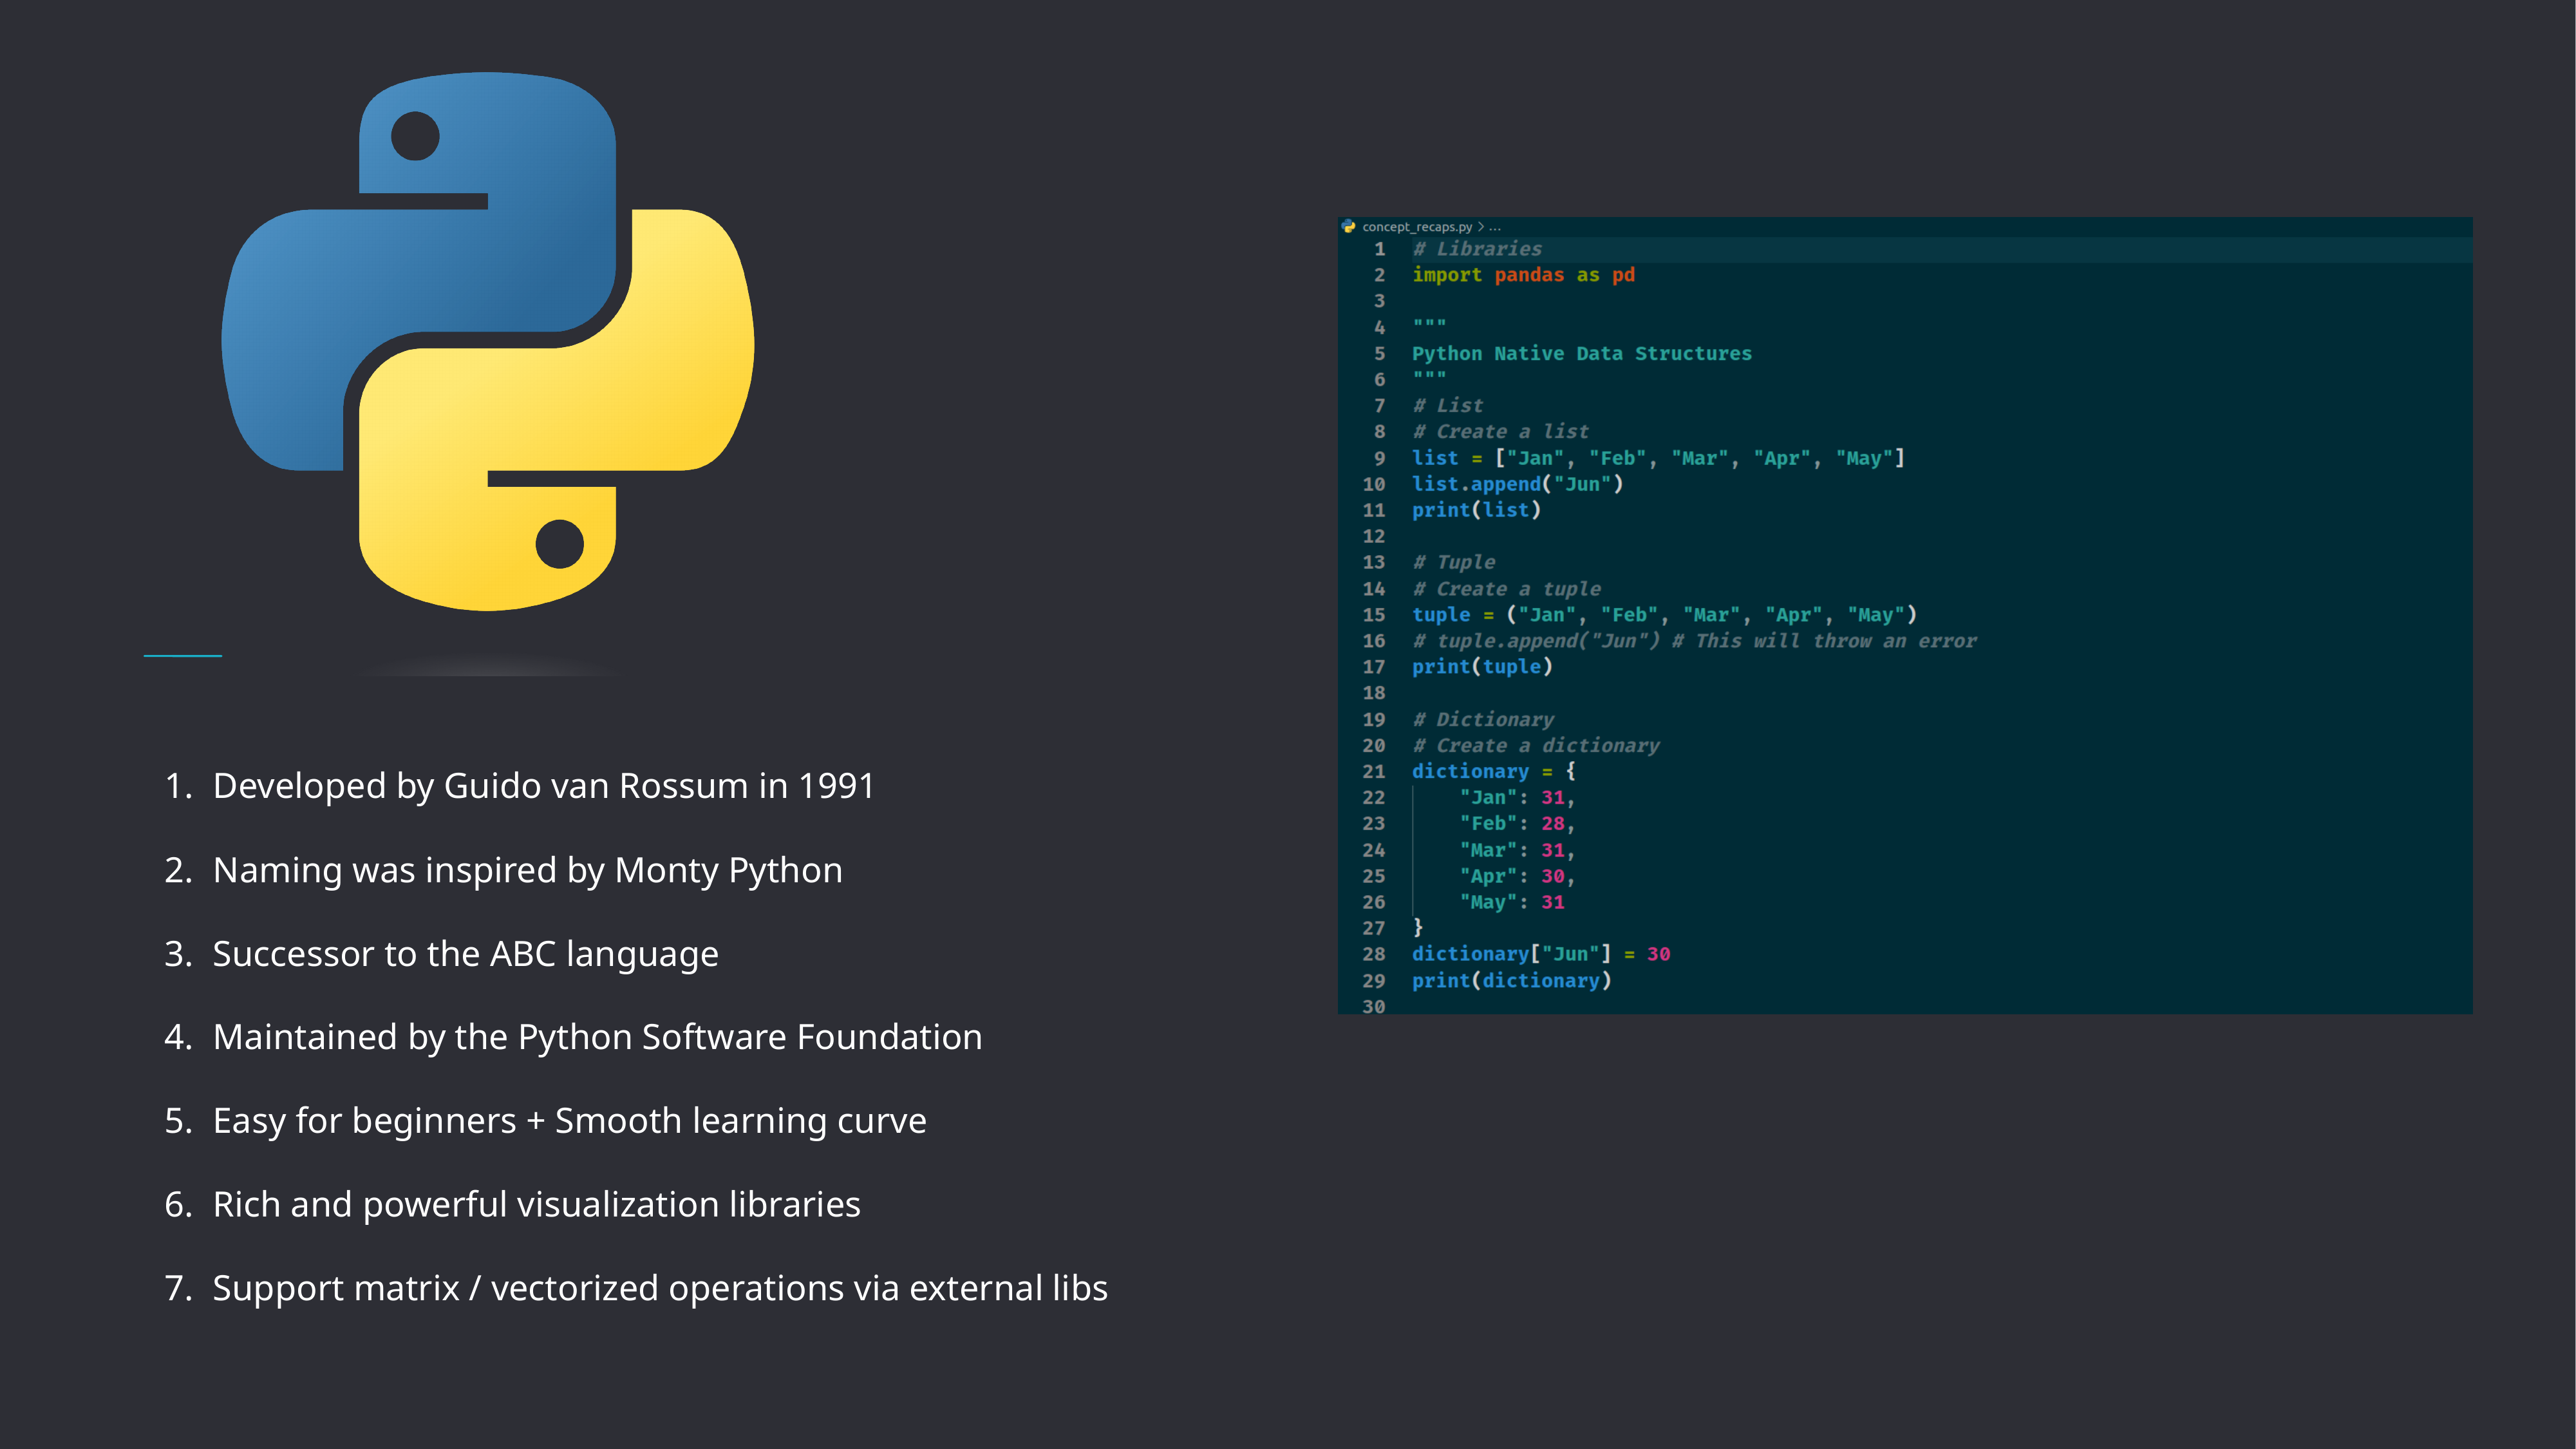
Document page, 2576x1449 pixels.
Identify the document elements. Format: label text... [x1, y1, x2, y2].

picture [1375, 817, 1384, 829]
picture [1663, 618, 1668, 625]
picture [1449, 715, 1458, 726]
picture [1425, 454, 1434, 464]
picture [1485, 715, 1494, 726]
picture [1578, 977, 1588, 987]
picture [1484, 660, 1493, 673]
picture [1579, 480, 1588, 491]
picture [1614, 637, 1624, 648]
picture [1460, 268, 1481, 281]
picture [1839, 450, 1845, 455]
picture [1545, 582, 1554, 596]
picture [1463, 815, 1469, 820]
picture [1425, 950, 1434, 960]
picture [1594, 632, 1601, 638]
picture [1375, 791, 1384, 804]
picture [1732, 607, 1738, 612]
picture [1684, 451, 1694, 464]
picture [1532, 715, 1543, 726]
picture [1708, 454, 1716, 464]
picture [1415, 712, 1426, 726]
picture [1376, 869, 1385, 882]
picture [1673, 450, 1680, 455]
picture [1364, 609, 1373, 621]
picture [1364, 791, 1373, 804]
picture [1615, 474, 1622, 494]
picture [1422, 225, 1434, 231]
picture [1375, 1000, 1385, 1013]
picture [1707, 611, 1716, 621]
picture [1375, 582, 1386, 595]
picture [1413, 450, 1423, 464]
picture [1497, 715, 1507, 726]
picture [1415, 739, 1426, 752]
picture [1860, 609, 1870, 621]
picture [1438, 347, 1446, 360]
picture [1376, 347, 1385, 360]
picture [1462, 741, 1472, 753]
picture [1437, 506, 1446, 516]
picture [1604, 971, 1610, 990]
picture [1577, 270, 1599, 281]
picture [1473, 971, 1480, 990]
picture [1425, 350, 1435, 364]
picture [1590, 480, 1599, 491]
picture [1449, 478, 1458, 490]
picture [1909, 605, 1916, 625]
picture [1364, 739, 1373, 752]
picture [1364, 713, 1373, 726]
picture [1483, 973, 1493, 987]
picture [1885, 450, 1892, 455]
picture [1449, 345, 1471, 360]
picture [1931, 637, 1942, 647]
picture [1483, 793, 1494, 804]
picture [1438, 738, 1450, 753]
picture [1648, 947, 1658, 960]
picture [1364, 478, 1373, 491]
picture [1507, 506, 1517, 516]
picture [1720, 450, 1727, 455]
picture [1660, 947, 1670, 960]
picture [1778, 454, 1787, 469]
picture [1567, 478, 1575, 491]
picture [1533, 500, 1540, 520]
picture [1508, 715, 1519, 726]
picture [1462, 715, 1472, 726]
picture [1436, 225, 1454, 233]
picture [1415, 424, 1426, 438]
picture [1580, 631, 1590, 650]
picture [1364, 660, 1373, 673]
picture [1592, 450, 1598, 455]
picture [1449, 428, 1462, 438]
picture [1413, 763, 1423, 778]
picture [1440, 634, 1448, 648]
picture [1375, 713, 1385, 727]
picture [1413, 609, 1423, 621]
picture [1376, 242, 1386, 255]
picture [1543, 844, 1552, 857]
picture [1568, 607, 1574, 612]
picture [1364, 582, 1373, 595]
picture [1487, 582, 1495, 596]
picture [1837, 637, 1848, 647]
picture [1603, 944, 1610, 963]
picture [1530, 637, 1543, 651]
picture [1437, 663, 1446, 673]
picture [1566, 632, 1579, 648]
picture [1425, 663, 1435, 673]
picture [1375, 843, 1386, 857]
picture [1861, 637, 1872, 647]
picture [1744, 350, 1752, 360]
picture [1966, 637, 1978, 647]
picture [1425, 768, 1434, 778]
picture [1544, 637, 1554, 648]
picture [1449, 663, 1458, 673]
picture [1375, 947, 1386, 960]
picture [1449, 585, 1461, 595]
picture [1476, 632, 1481, 648]
picture [1781, 632, 1787, 648]
picture [1472, 350, 1481, 360]
picture [1591, 741, 1599, 752]
picture [1425, 506, 1435, 516]
picture [1437, 454, 1446, 464]
picture [1733, 461, 1738, 469]
picture [1497, 846, 1506, 857]
picture [1579, 950, 1588, 960]
picture [1847, 451, 1858, 464]
picture [1767, 637, 1775, 647]
picture [1591, 585, 1601, 596]
picture [1375, 451, 1385, 466]
picture [1615, 609, 1623, 621]
picture [1542, 977, 1563, 987]
picture [1590, 350, 1599, 360]
picture [1460, 558, 1472, 573]
picture [1602, 347, 1610, 360]
picture [1955, 637, 1965, 648]
picture [1532, 977, 1540, 987]
picture [1546, 423, 1552, 439]
picture [1449, 452, 1458, 464]
picture [1375, 739, 1385, 752]
picture [1542, 270, 1552, 281]
picture [1745, 618, 1749, 625]
picture [1495, 768, 1505, 778]
picture [1685, 350, 1693, 360]
picture [1816, 461, 1819, 469]
picture [1510, 894, 1516, 899]
picture [1731, 637, 1742, 648]
picture [1375, 269, 1384, 281]
picture [1364, 922, 1373, 934]
picture [1520, 347, 1528, 360]
picture [1413, 977, 1424, 991]
picture [1613, 350, 1623, 360]
picture [1375, 529, 1384, 542]
picture [1375, 634, 1385, 647]
picture [1942, 637, 1954, 647]
picture [1462, 585, 1472, 596]
picture [1487, 739, 1495, 753]
picture [1364, 529, 1373, 542]
picture [1531, 454, 1540, 464]
picture [1604, 607, 1610, 612]
picture [1791, 454, 1799, 464]
picture [1376, 765, 1385, 778]
picture [1696, 454, 1705, 464]
picture [1375, 896, 1385, 909]
picture [1543, 611, 1552, 621]
picture [1472, 428, 1483, 439]
picture [1437, 480, 1446, 490]
picture [1364, 765, 1373, 778]
picture [1637, 347, 1646, 360]
picture [1415, 319, 1418, 325]
picture [1375, 974, 1385, 989]
picture [1375, 478, 1385, 491]
picture [1449, 977, 1458, 987]
picture [1651, 461, 1655, 469]
picture [1415, 582, 1426, 595]
picture [1872, 611, 1881, 621]
picture [1816, 634, 1824, 648]
picture [1375, 556, 1384, 569]
picture [1897, 607, 1903, 612]
picture [1581, 425, 1589, 439]
text_box Developed by Guido van Rossum in 1991 Naming was inspired by Monty Python Successor to the ABC language Maintained by the Python Software Foundation Easy for beginners + Smooth learning curve Rich and powerful visualization libraries Support matrix / vectorized operations via external libs [145, 712, 1550, 1318]
picture [1518, 659, 1528, 673]
picture [221, 72, 773, 677]
picture [1479, 222, 1484, 231]
picture [1475, 399, 1483, 413]
picture [1532, 944, 1539, 963]
picture [1473, 657, 1480, 676]
picture [1519, 715, 1530, 726]
picture [1698, 632, 1718, 647]
picture [1438, 582, 1450, 596]
picture [1376, 399, 1384, 413]
picture [1543, 791, 1552, 804]
picture [1695, 609, 1706, 621]
picture [1440, 555, 1451, 569]
picture [1556, 428, 1564, 438]
picture [1460, 974, 1470, 987]
picture [1448, 607, 1458, 621]
picture [1581, 618, 1585, 625]
picture [1462, 401, 1471, 413]
picture [1581, 739, 1589, 753]
picture [1438, 398, 1447, 412]
picture [1568, 741, 1577, 753]
picture [1415, 347, 1424, 360]
picture [1413, 238, 2473, 262]
picture [1507, 950, 1529, 964]
picture [1449, 637, 1460, 648]
picture [1895, 637, 1906, 647]
picture [1555, 791, 1565, 804]
picture [1555, 844, 1565, 857]
picture [1850, 607, 1856, 612]
picture [1530, 663, 1541, 673]
picture [1342, 219, 1355, 232]
picture [1415, 918, 1422, 937]
picture [1792, 632, 1799, 648]
picture [1614, 741, 1624, 752]
picture [1590, 977, 1599, 991]
picture [1720, 611, 1729, 621]
picture [1413, 663, 1424, 677]
picture [1496, 977, 1505, 987]
picture [1496, 506, 1505, 516]
picture [1520, 451, 1528, 464]
picture [1415, 555, 1426, 569]
picture [1720, 350, 1729, 360]
picture [1391, 223, 1409, 233]
picture [1649, 347, 1657, 360]
picture [1364, 896, 1373, 909]
picture [1375, 922, 1384, 935]
picture [1364, 947, 1373, 960]
picture [1696, 347, 1705, 360]
picture [1364, 225, 1390, 231]
picture [1720, 637, 1729, 647]
picture [1364, 634, 1373, 647]
picture [1472, 844, 1494, 857]
picture [1485, 558, 1496, 569]
picture [1543, 737, 1555, 752]
picture [1555, 611, 1564, 621]
picture [1532, 609, 1540, 621]
picture [1825, 632, 1836, 647]
picture [1509, 605, 1515, 625]
picture [1545, 946, 1551, 951]
picture [1567, 950, 1575, 960]
picture [1460, 611, 1470, 621]
picture [1567, 428, 1577, 439]
picture [1449, 947, 1458, 960]
picture [1579, 347, 1588, 360]
picture [1364, 844, 1373, 857]
picture [1460, 660, 1470, 673]
picture [1592, 946, 1598, 951]
picture [1364, 556, 1373, 569]
picture [1484, 950, 1493, 960]
picture [1569, 853, 1574, 860]
picture [1569, 879, 1574, 887]
picture [1685, 607, 1691, 612]
picture [1638, 741, 1649, 752]
picture [1613, 454, 1623, 464]
picture [1376, 609, 1385, 621]
picture [1556, 585, 1566, 596]
picture [1519, 428, 1530, 439]
picture [1765, 451, 1776, 464]
picture [1415, 634, 1426, 647]
picture [1484, 872, 1494, 887]
picture [1496, 347, 1506, 360]
picture [1581, 581, 1588, 596]
picture [1460, 637, 1472, 651]
picture [1364, 1000, 1373, 1013]
picture [1483, 502, 1493, 516]
picture [1603, 741, 1613, 753]
picture [1507, 663, 1518, 677]
picture [1554, 869, 1565, 882]
picture [1507, 768, 1529, 782]
picture [1497, 428, 1507, 439]
picture [1730, 350, 1740, 360]
picture [1497, 741, 1507, 753]
picture [1566, 977, 1576, 987]
picture [1569, 800, 1574, 808]
picture [1556, 476, 1563, 481]
picture [1777, 609, 1788, 621]
picture [1460, 768, 1470, 778]
picture [1625, 611, 1635, 621]
picture [1827, 618, 1832, 625]
picture [1497, 872, 1506, 882]
picture [1364, 974, 1373, 987]
picture [1472, 480, 1481, 490]
picture [1519, 637, 1531, 651]
picture [1474, 817, 1482, 829]
picture [1802, 611, 1811, 621]
picture [1920, 637, 1930, 648]
picture [1510, 868, 1516, 873]
picture [1673, 350, 1682, 360]
picture [1543, 817, 1552, 829]
picture [1510, 842, 1516, 848]
picture [1626, 637, 1636, 647]
picture [1496, 793, 1505, 804]
picture [1499, 643, 1503, 648]
picture [1485, 819, 1494, 829]
picture [1660, 350, 1670, 360]
picture [1802, 450, 1805, 455]
picture [1364, 869, 1373, 882]
picture [1507, 977, 1517, 987]
picture [1375, 294, 1384, 307]
picture [1450, 558, 1460, 569]
picture [1602, 634, 1613, 648]
picture [1437, 768, 1446, 778]
picture [1425, 611, 1434, 621]
picture [1556, 737, 1565, 752]
picture [1364, 686, 1373, 699]
picture [1849, 637, 1859, 648]
picture [1472, 460, 1481, 462]
picture [1508, 637, 1518, 648]
picture [1460, 504, 1470, 516]
picture [1625, 741, 1636, 752]
picture [1510, 789, 1516, 795]
picture [1496, 663, 1505, 673]
picture [1485, 637, 1496, 648]
picture [1472, 585, 1483, 596]
picture [1437, 977, 1446, 987]
picture [1496, 898, 1506, 913]
picture [1555, 947, 1564, 960]
picture [1487, 425, 1495, 439]
picture [1498, 448, 1504, 467]
picture [1376, 504, 1385, 516]
picture [1472, 896, 1482, 909]
picture [1872, 454, 1881, 469]
picture [1473, 791, 1481, 804]
picture [1543, 454, 1552, 464]
picture [1376, 660, 1384, 674]
picture [1472, 741, 1483, 753]
picture [1543, 350, 1552, 360]
picture [1519, 741, 1530, 753]
picture [1438, 424, 1450, 439]
picture [1884, 637, 1894, 648]
picture [1554, 817, 1565, 829]
picture [1425, 977, 1435, 987]
picture [1463, 868, 1469, 873]
picture [1484, 480, 1528, 495]
picture [1472, 869, 1483, 882]
picture [1364, 504, 1373, 516]
picture [1475, 713, 1483, 726]
picture [1437, 950, 1446, 960]
picture [1510, 450, 1516, 455]
picture [1569, 826, 1574, 834]
picture [1413, 506, 1424, 520]
picture [1530, 267, 1540, 281]
picture [1519, 504, 1528, 516]
picture [1508, 350, 1517, 360]
picture [1639, 450, 1645, 455]
picture [1543, 474, 1550, 494]
picture [1555, 896, 1565, 909]
picture [1463, 486, 1468, 491]
picture [1566, 762, 1574, 781]
picture [1484, 898, 1493, 909]
picture [1497, 585, 1507, 596]
picture [1415, 398, 1426, 412]
picture [1543, 715, 1555, 730]
picture [1897, 448, 1903, 467]
picture [1416, 265, 1420, 269]
picture [1532, 350, 1540, 360]
picture [1569, 461, 1574, 469]
picture [1415, 372, 1418, 377]
picture [1472, 950, 1482, 960]
picture [1461, 950, 1470, 960]
picture [1375, 686, 1385, 699]
picture [1650, 607, 1657, 612]
picture [1449, 765, 1458, 778]
picture [1791, 611, 1800, 625]
picture [1413, 946, 1423, 960]
picture [1375, 373, 1385, 386]
picture [1519, 974, 1528, 987]
picture [1437, 611, 1447, 625]
picture [1626, 450, 1635, 464]
picture [1545, 657, 1552, 676]
picture [1472, 768, 1482, 778]
picture [1555, 350, 1565, 360]
picture [1708, 350, 1716, 360]
picture [1604, 476, 1610, 481]
picture [1449, 741, 1461, 752]
picture [1450, 397, 1459, 412]
picture [1602, 451, 1612, 464]
picture [1495, 950, 1505, 960]
picture [1496, 815, 1506, 829]
picture [1754, 637, 1767, 647]
picture [1456, 225, 1472, 233]
picture [1476, 554, 1481, 569]
picture [1641, 632, 1648, 638]
picture [1649, 741, 1660, 756]
picture [1543, 896, 1552, 909]
picture [1375, 425, 1386, 438]
picture [1418, 225, 1421, 231]
picture [1375, 320, 1385, 334]
picture [1484, 768, 1493, 778]
picture [1530, 476, 1540, 490]
picture [1425, 480, 1434, 490]
picture [1554, 270, 1564, 281]
picture [1543, 869, 1552, 882]
picture [1413, 476, 1423, 490]
picture [1860, 454, 1869, 464]
picture [1449, 506, 1458, 516]
picture [1519, 585, 1530, 596]
picture [1496, 270, 1528, 285]
picture [1566, 585, 1577, 600]
picture [1413, 270, 1459, 285]
picture [1884, 611, 1894, 625]
picture [1673, 634, 1685, 647]
picture [1473, 500, 1480, 520]
picture [1637, 607, 1646, 621]
picture [1438, 712, 1449, 726]
picture [1613, 267, 1635, 285]
picture [1650, 631, 1659, 650]
picture [1462, 428, 1472, 439]
picture [1364, 817, 1373, 829]
picture [1555, 637, 1566, 647]
picture [1510, 815, 1516, 820]
